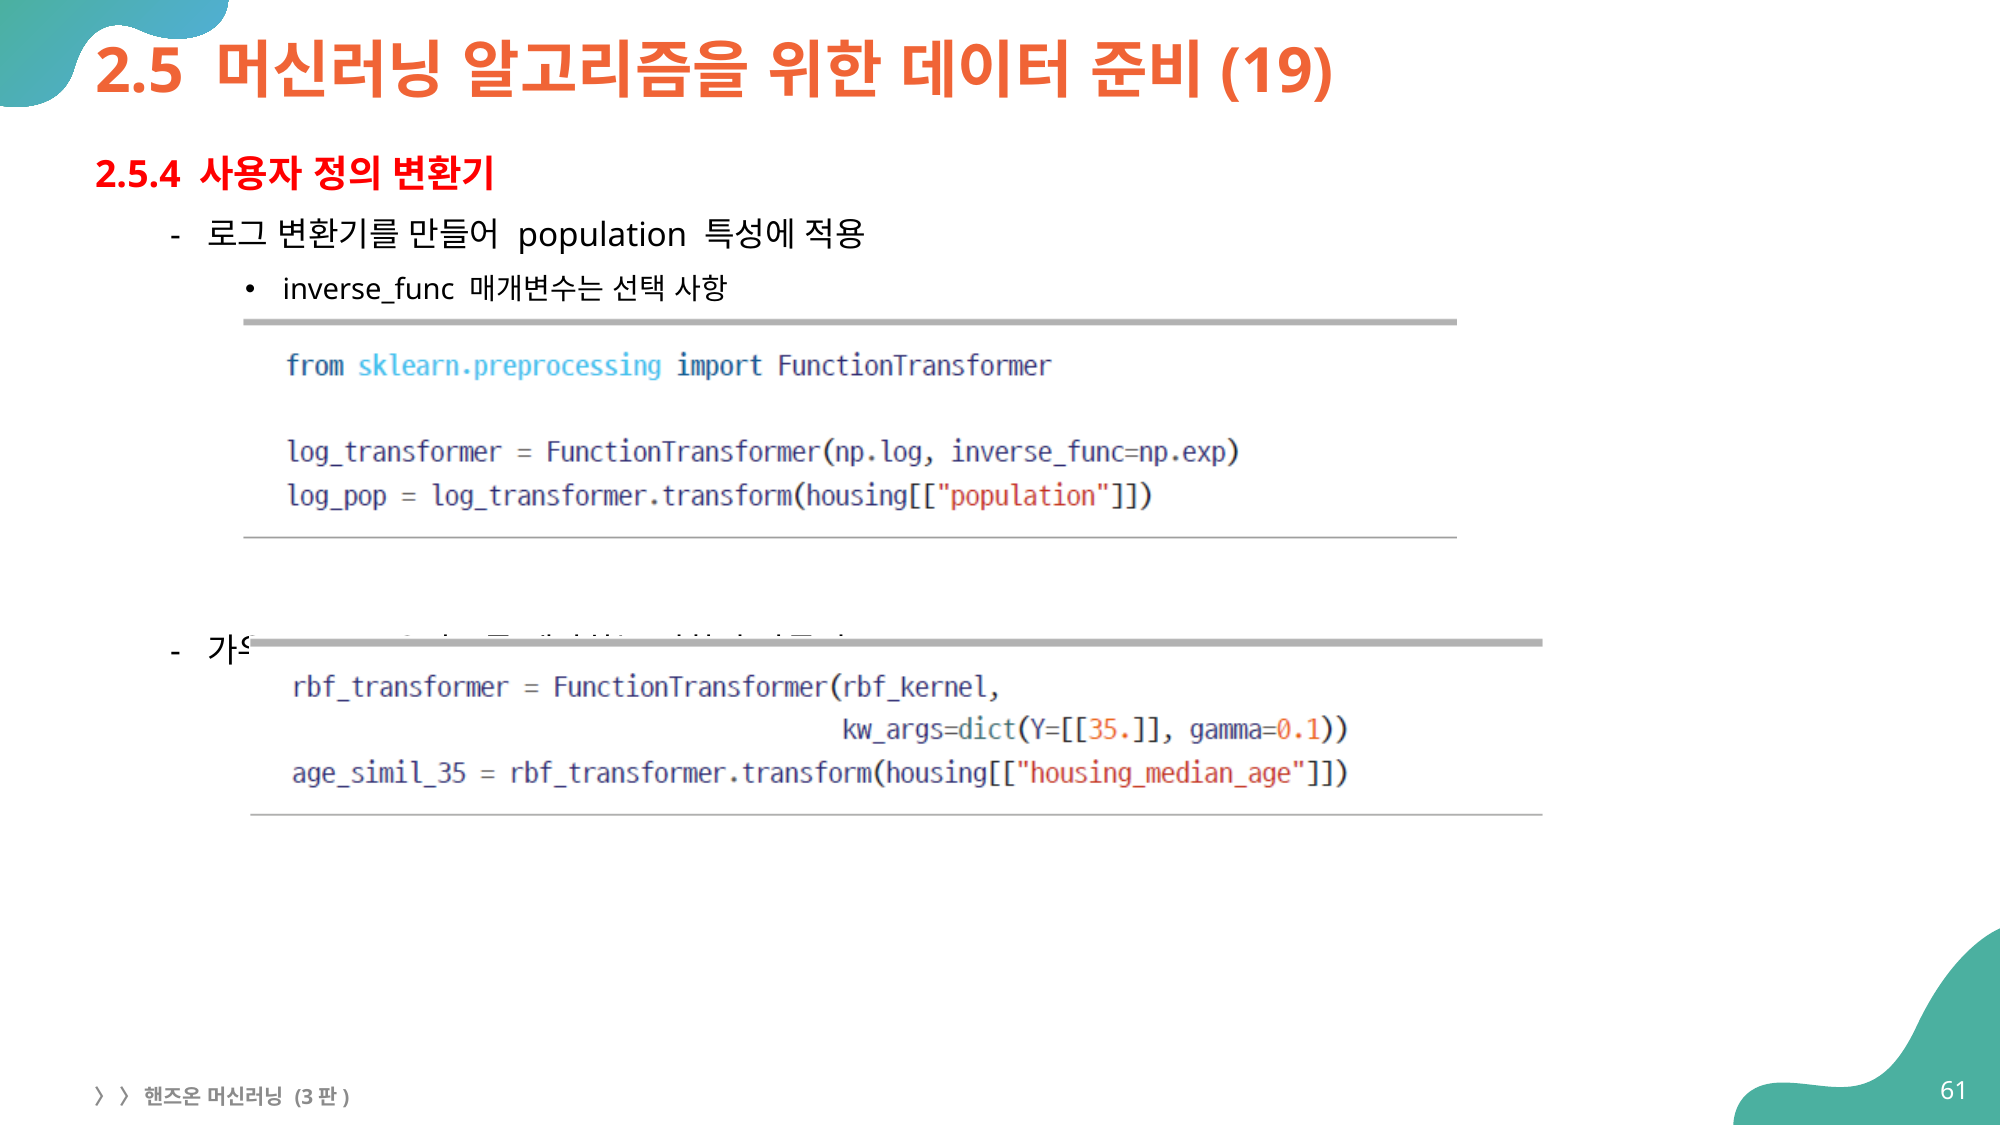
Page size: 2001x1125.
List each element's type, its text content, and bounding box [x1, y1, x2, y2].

title 2.5 머신러닝 알고리즘을 위한 데이터 준비(19) [79, 17, 1931, 128]
footer 〉 〉 핸즈온 머신러닝 (3판) [79, 1078, 755, 1114]
picture [239, 313, 1457, 548]
picture [249, 636, 1546, 820]
slide_number 61 [1917, 1061, 1984, 1122]
list 2.5.4 사용자 정의 변환기 로그 변환기를 만들어 population 특성에 적용 inverse_func 매개변수는 선택 사항 가우스 RBF 유사도를 계산하는 변환기 만들기 [79, 133, 1931, 936]
